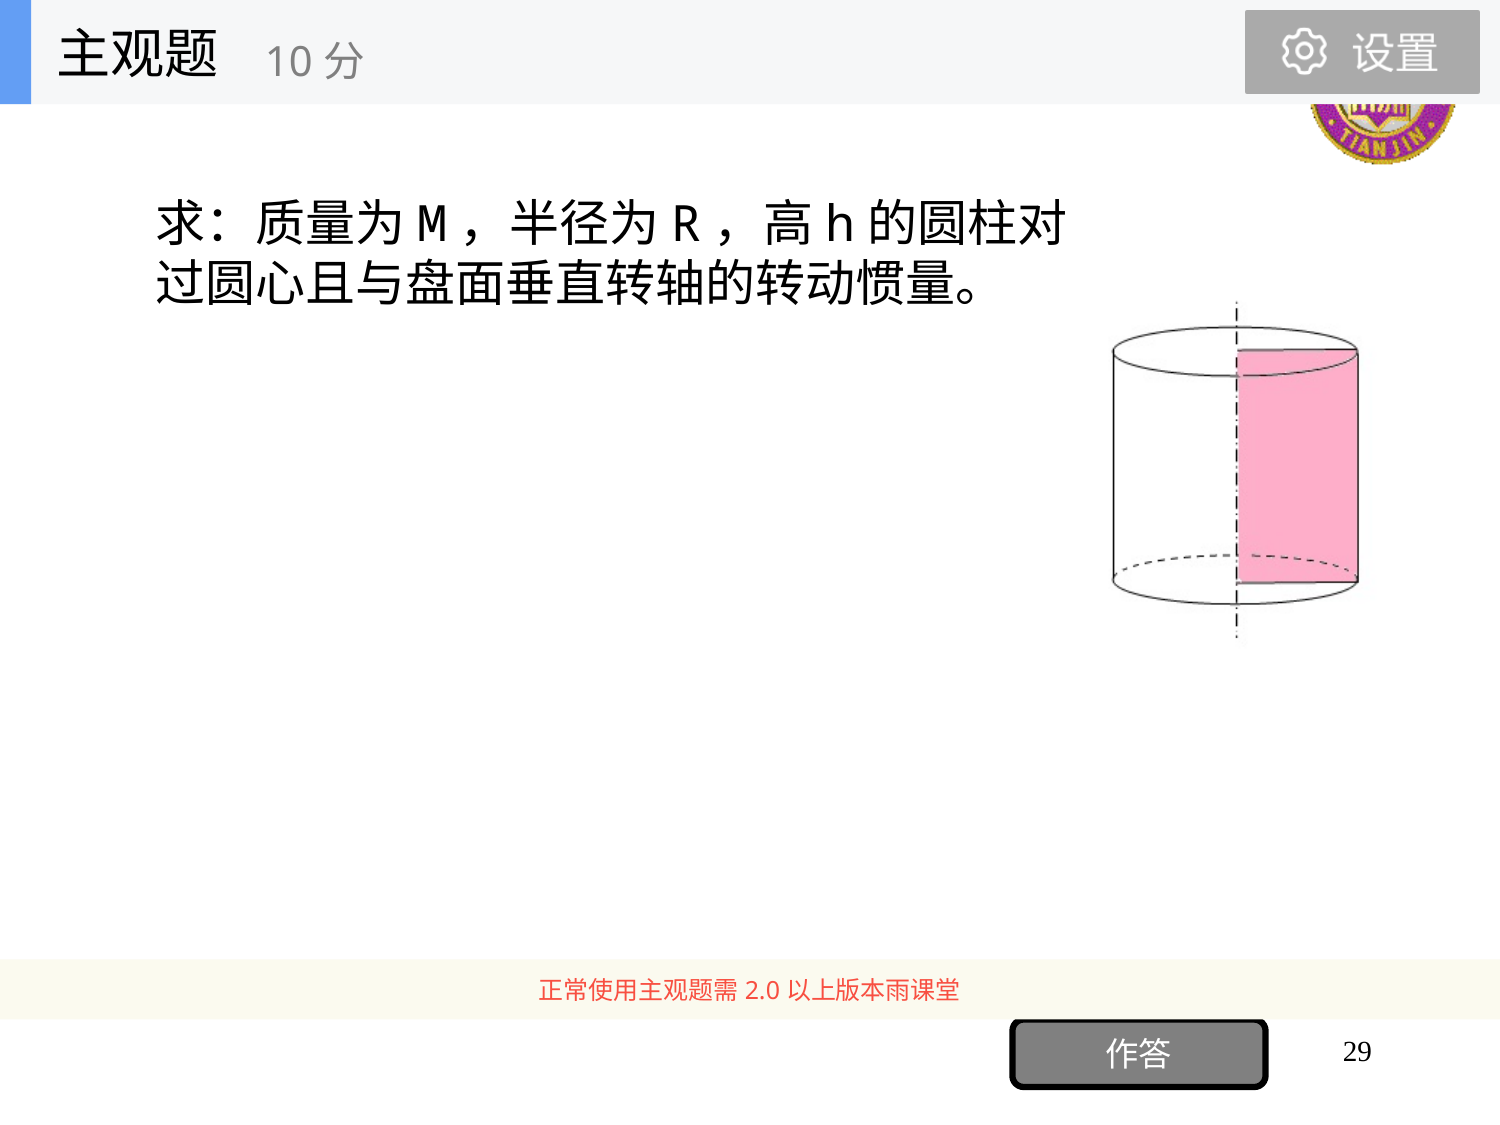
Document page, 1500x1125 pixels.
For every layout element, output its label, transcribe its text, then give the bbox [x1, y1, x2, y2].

picture [1074, 278, 1402, 655]
picture [1245, 10, 1480, 94]
picture [1262, 105, 1500, 178]
text_box 求：质量为M，半径为R，高h的圆柱对过圆心且与盘面垂直转轴的转动惯量。 [140, 184, 1110, 320]
text_box 正常使用主观题需2.0以上版本雨课堂 [0, 959, 1500, 1020]
slide_number 29 [1074, 1024, 1388, 1101]
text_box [0, 0, 1500, 105]
text_box 作答 [1012, 1020, 1266, 1088]
